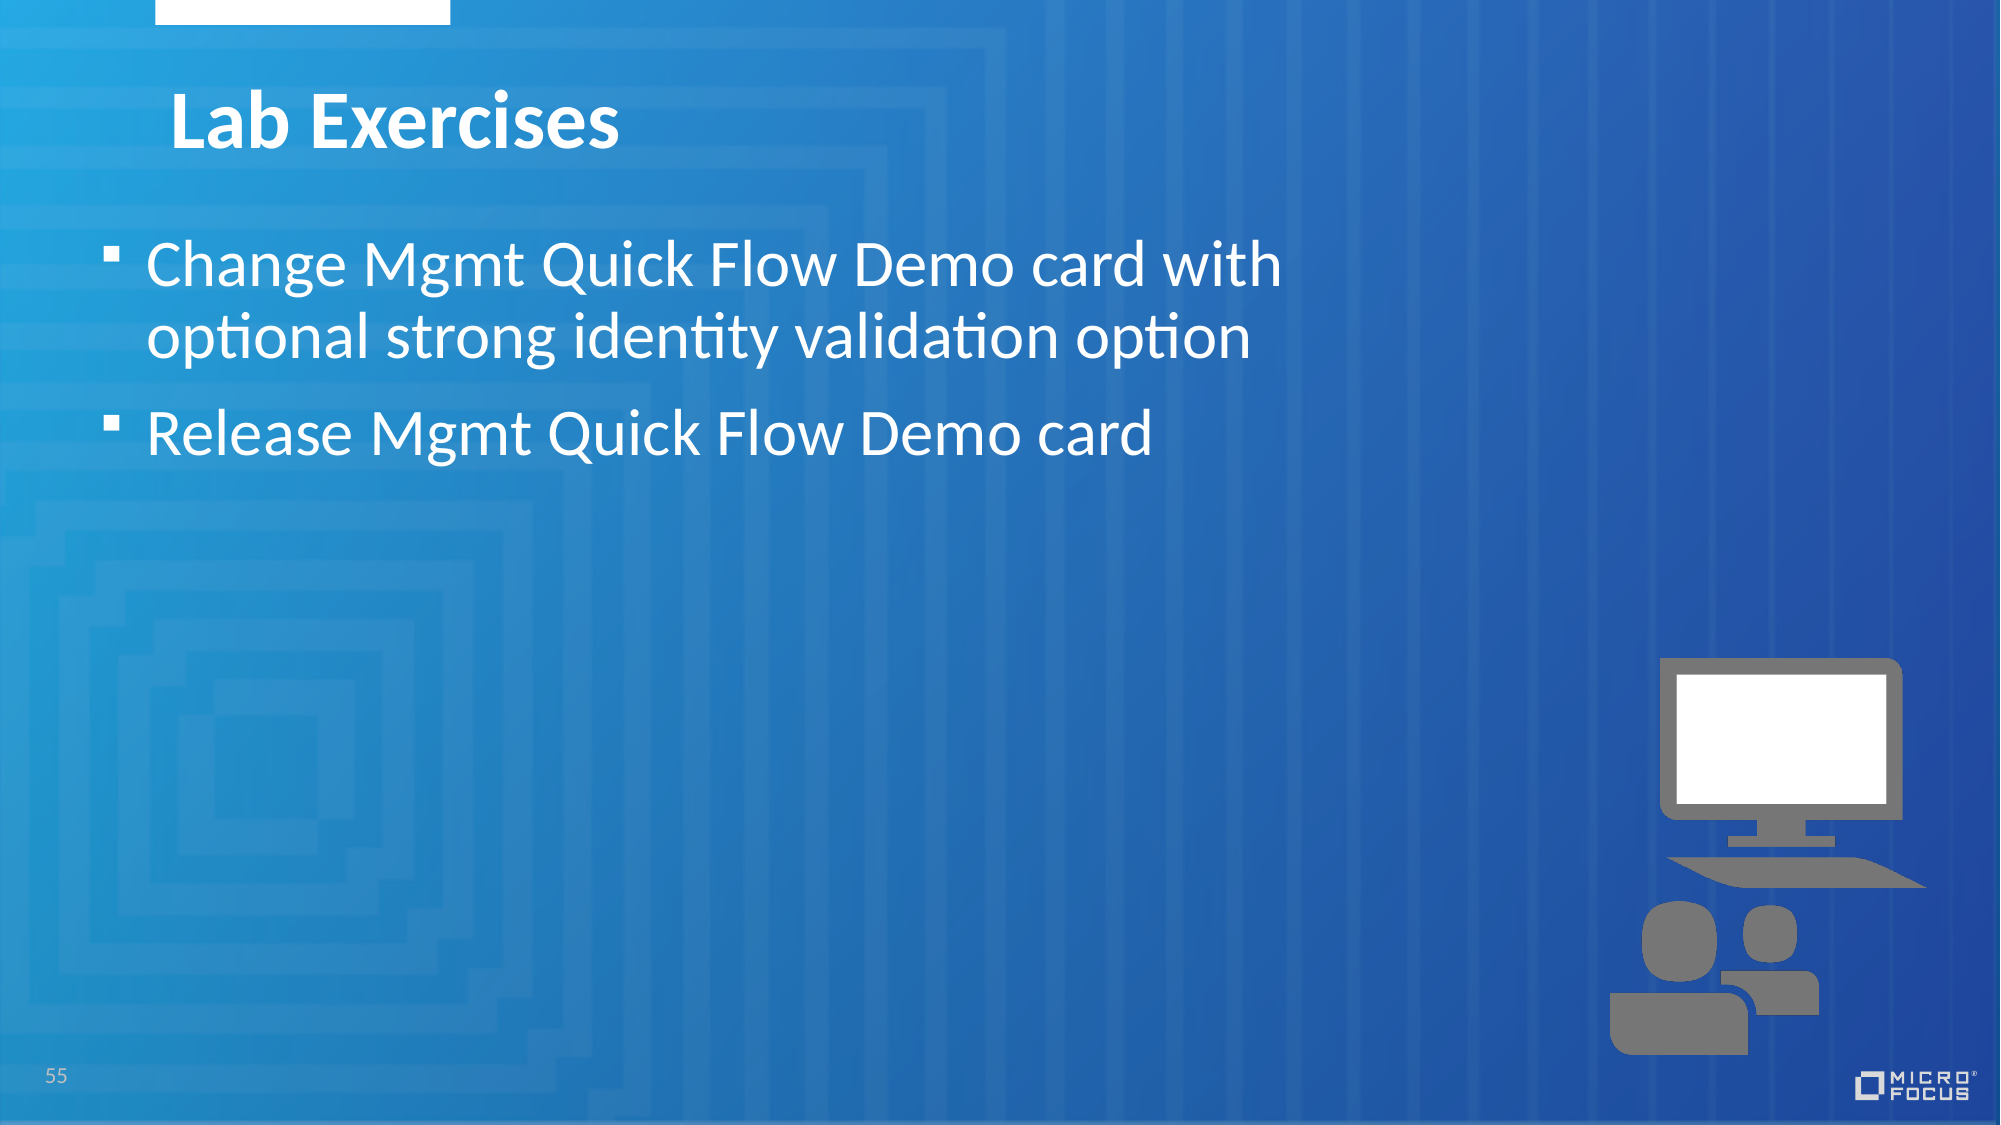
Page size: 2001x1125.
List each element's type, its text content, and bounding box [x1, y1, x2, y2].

slide_number 55 [30, 1051, 90, 1097]
list Change Mgmt Quick Flow Demo card with optional strong identity validation option Release Mgmt Quick Flow Demo card [99, 221, 1381, 1081]
title Lab Exercises [155, 14, 1585, 230]
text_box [1610, 658, 1928, 1055]
